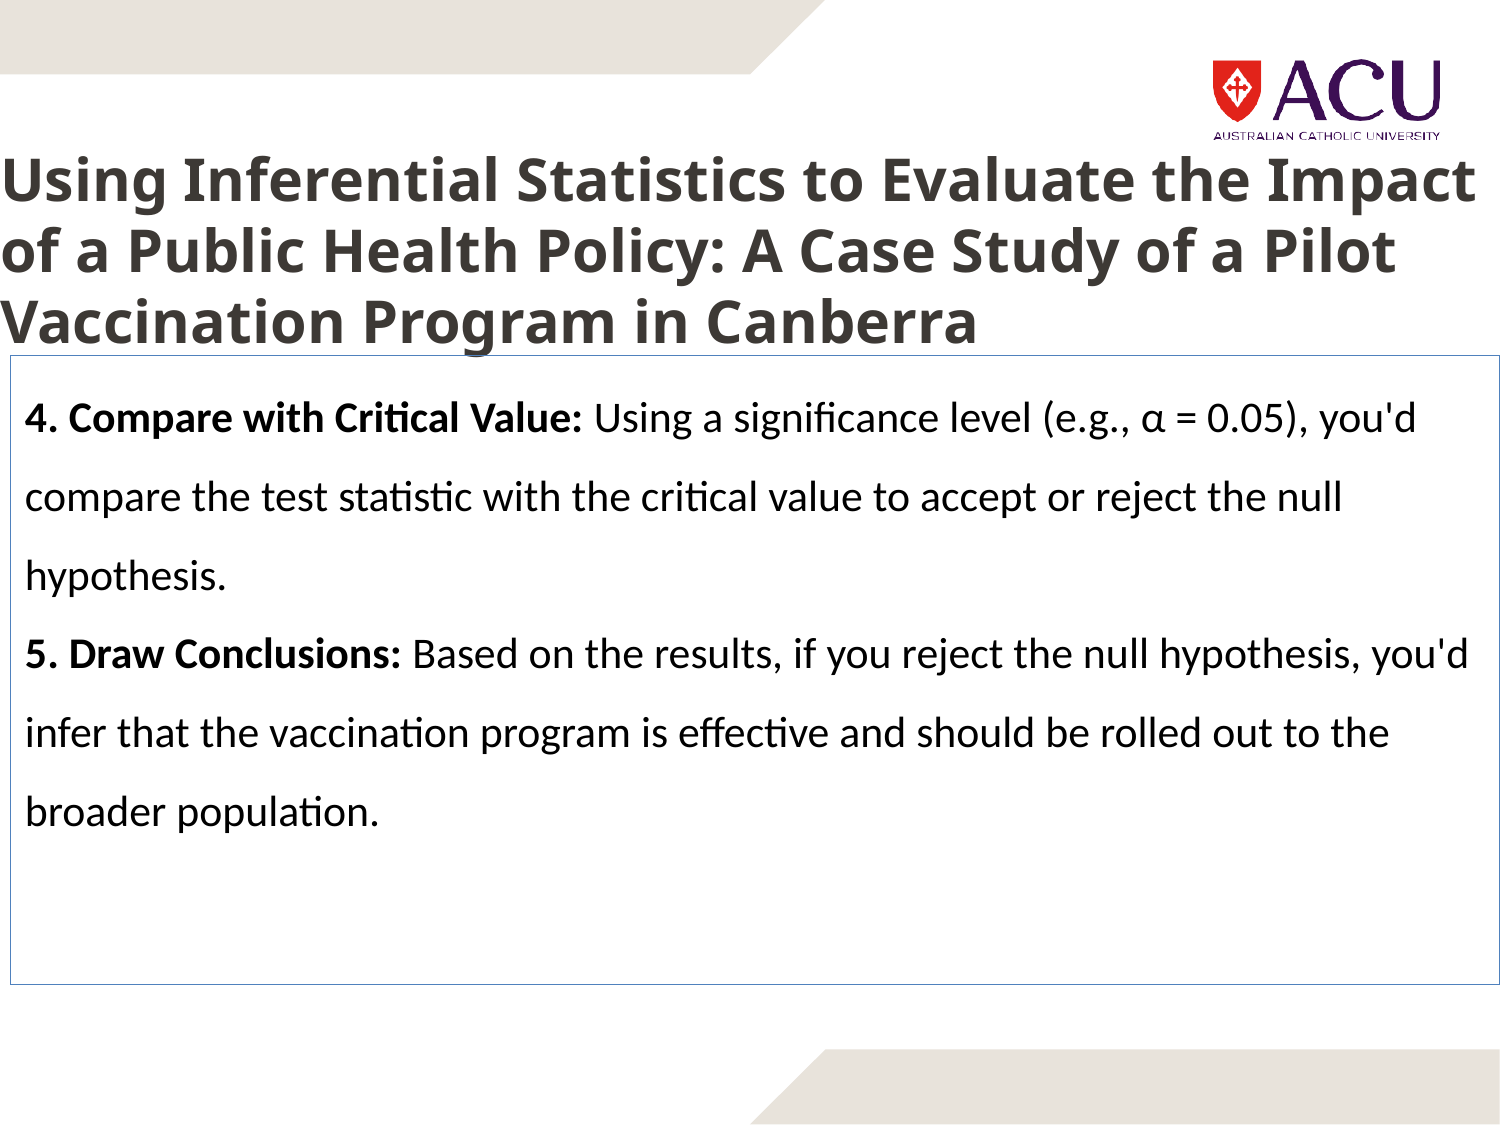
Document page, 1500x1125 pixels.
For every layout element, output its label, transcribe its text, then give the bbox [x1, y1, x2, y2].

title Using Inferential Statistics to Evaluate the Impact of a Public Health Policy: A Case Study of a Pilot Vaccination Program in Canberra [0, 140, 1500, 356]
text_box 4. Compare with Critical Value: Using a significance level (e.g., α = 0.05), you'd compare the test statistic with the critical value to accept or reject the null hypothesis. 5. Draw Conclusions: Based on the results, if you reject the null hypothesis, you'd infer that the vaccination program is effective and should be rolled out to the broader population. [10, 355, 1500, 985]
picture [1213, 59, 1440, 140]
